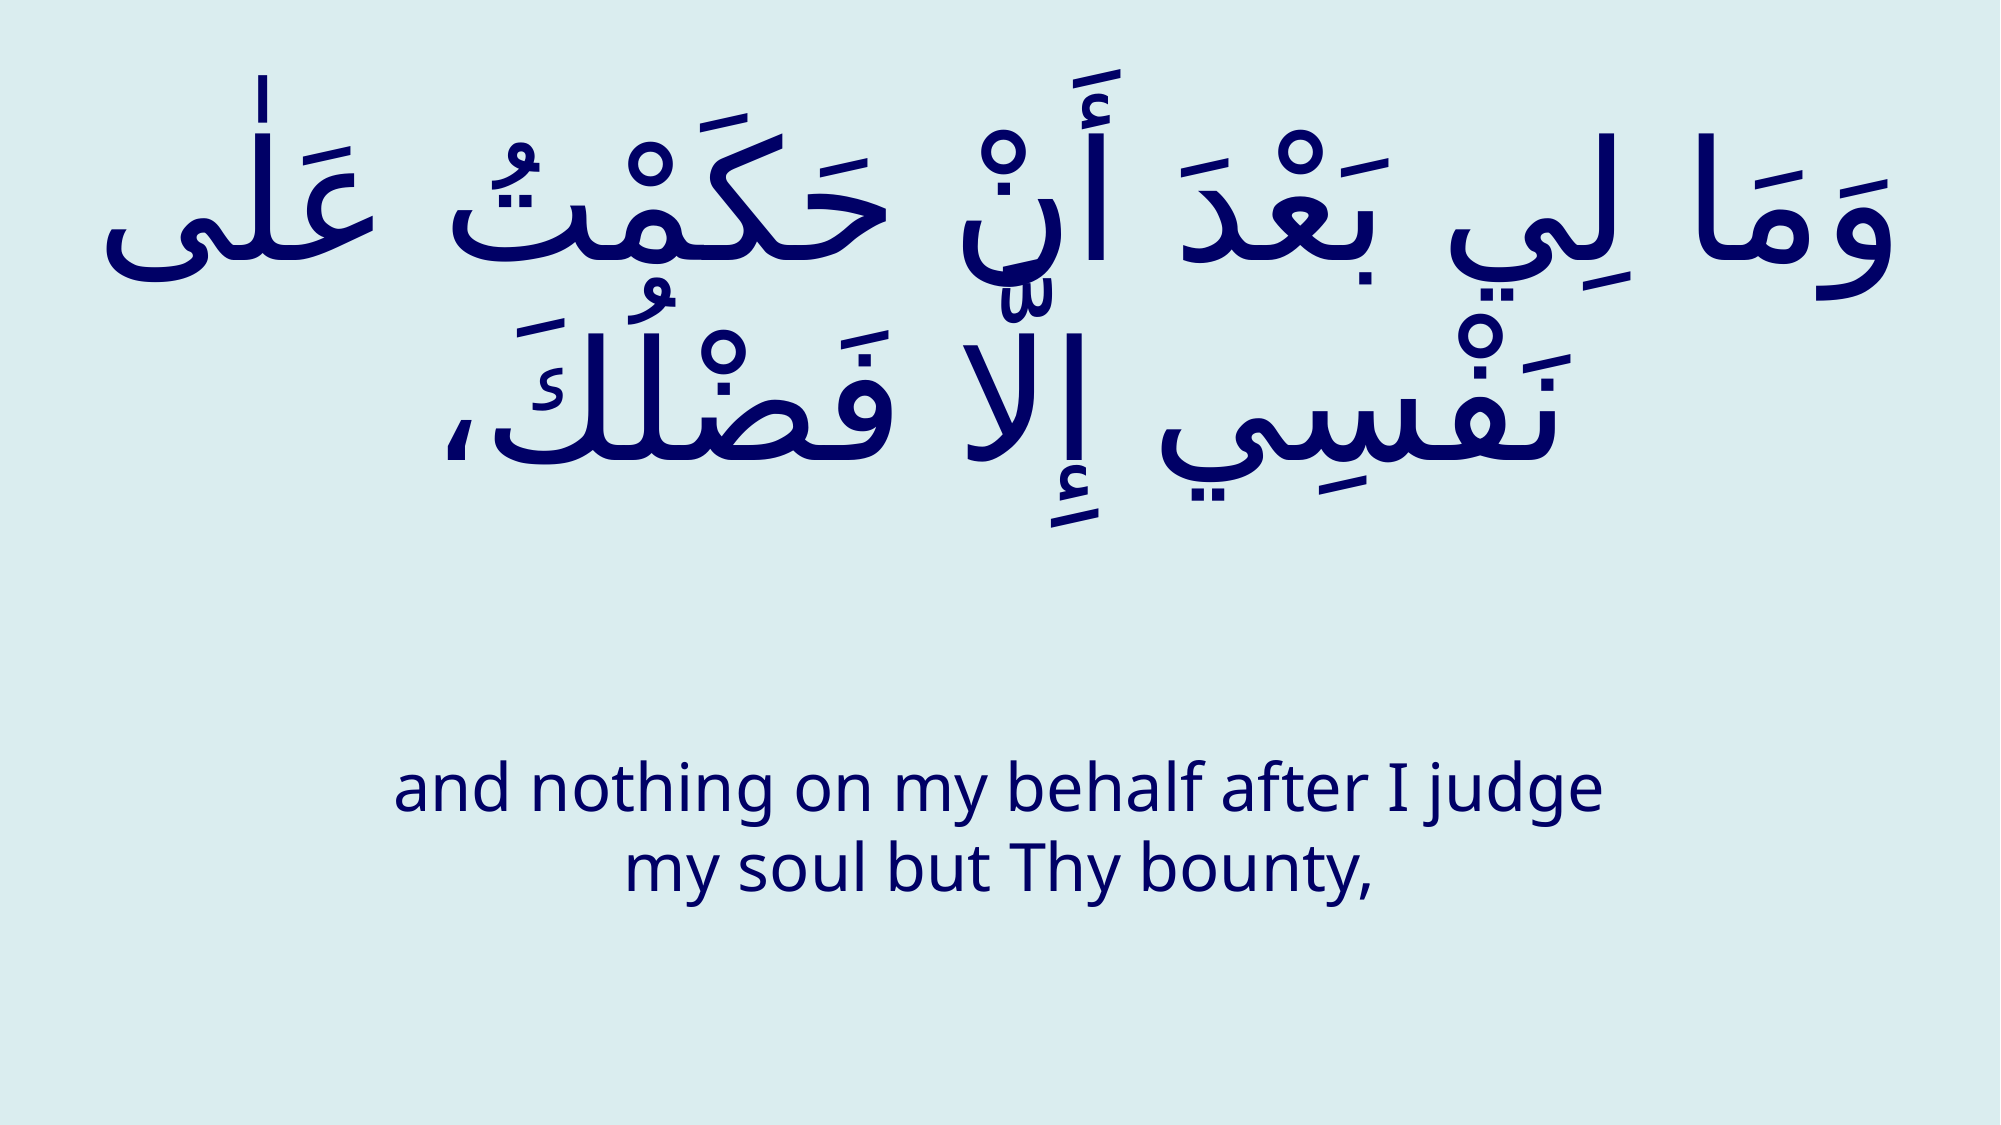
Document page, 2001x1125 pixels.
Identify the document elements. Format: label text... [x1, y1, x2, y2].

title وَمَا لِي بَعْدَ أَنْ حَكَمْتُ عَلٰى نَفْسِي إِلَّا فَضْلُكَ، [0, 200, 2000, 388]
list and nothing on my behalf after I judge my soul but Thy bounty, [356, 737, 1644, 1050]
